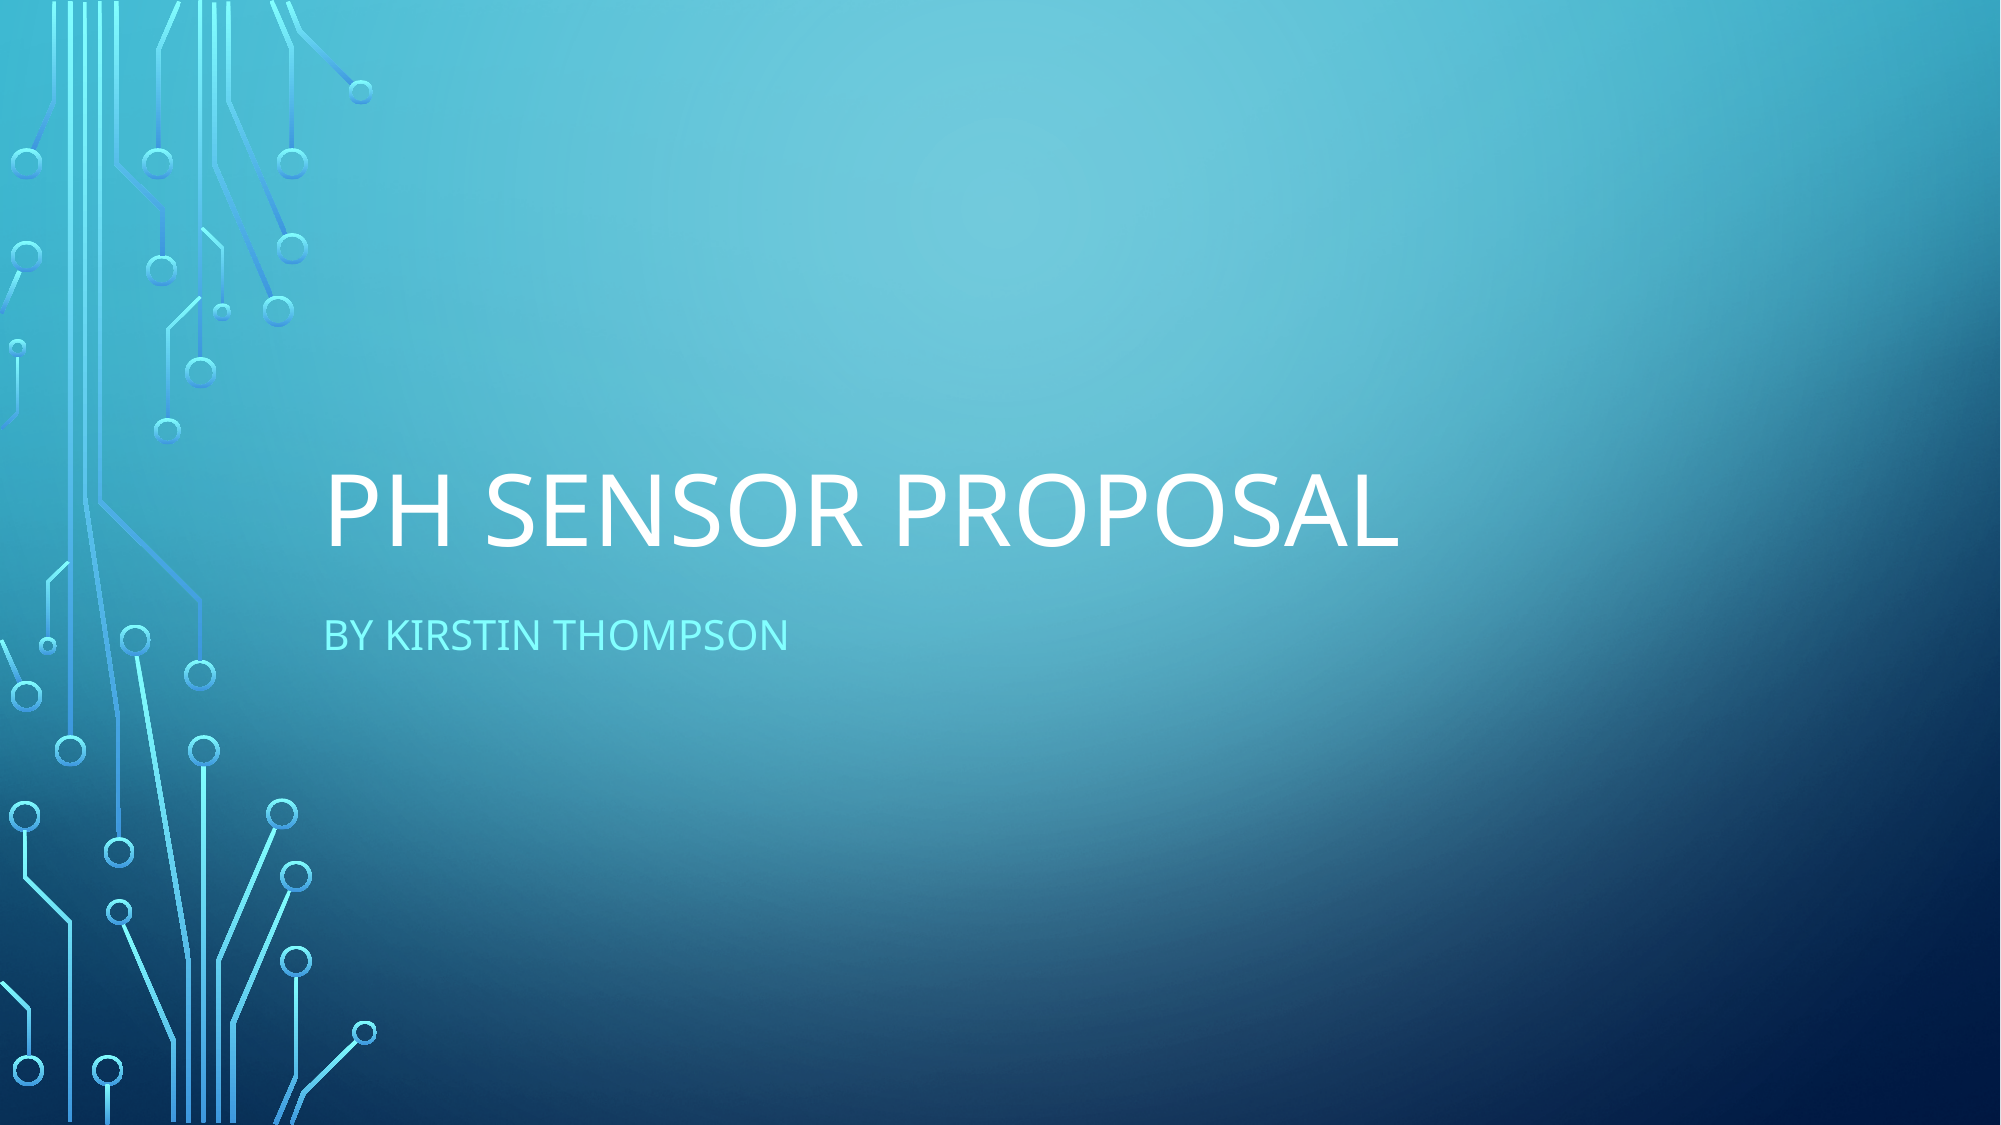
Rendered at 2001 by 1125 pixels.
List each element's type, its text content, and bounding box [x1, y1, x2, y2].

title PH sensor PROPOSAL [307, 184, 1750, 576]
subtitle BY Kirstin thompson [307, 590, 1750, 863]
